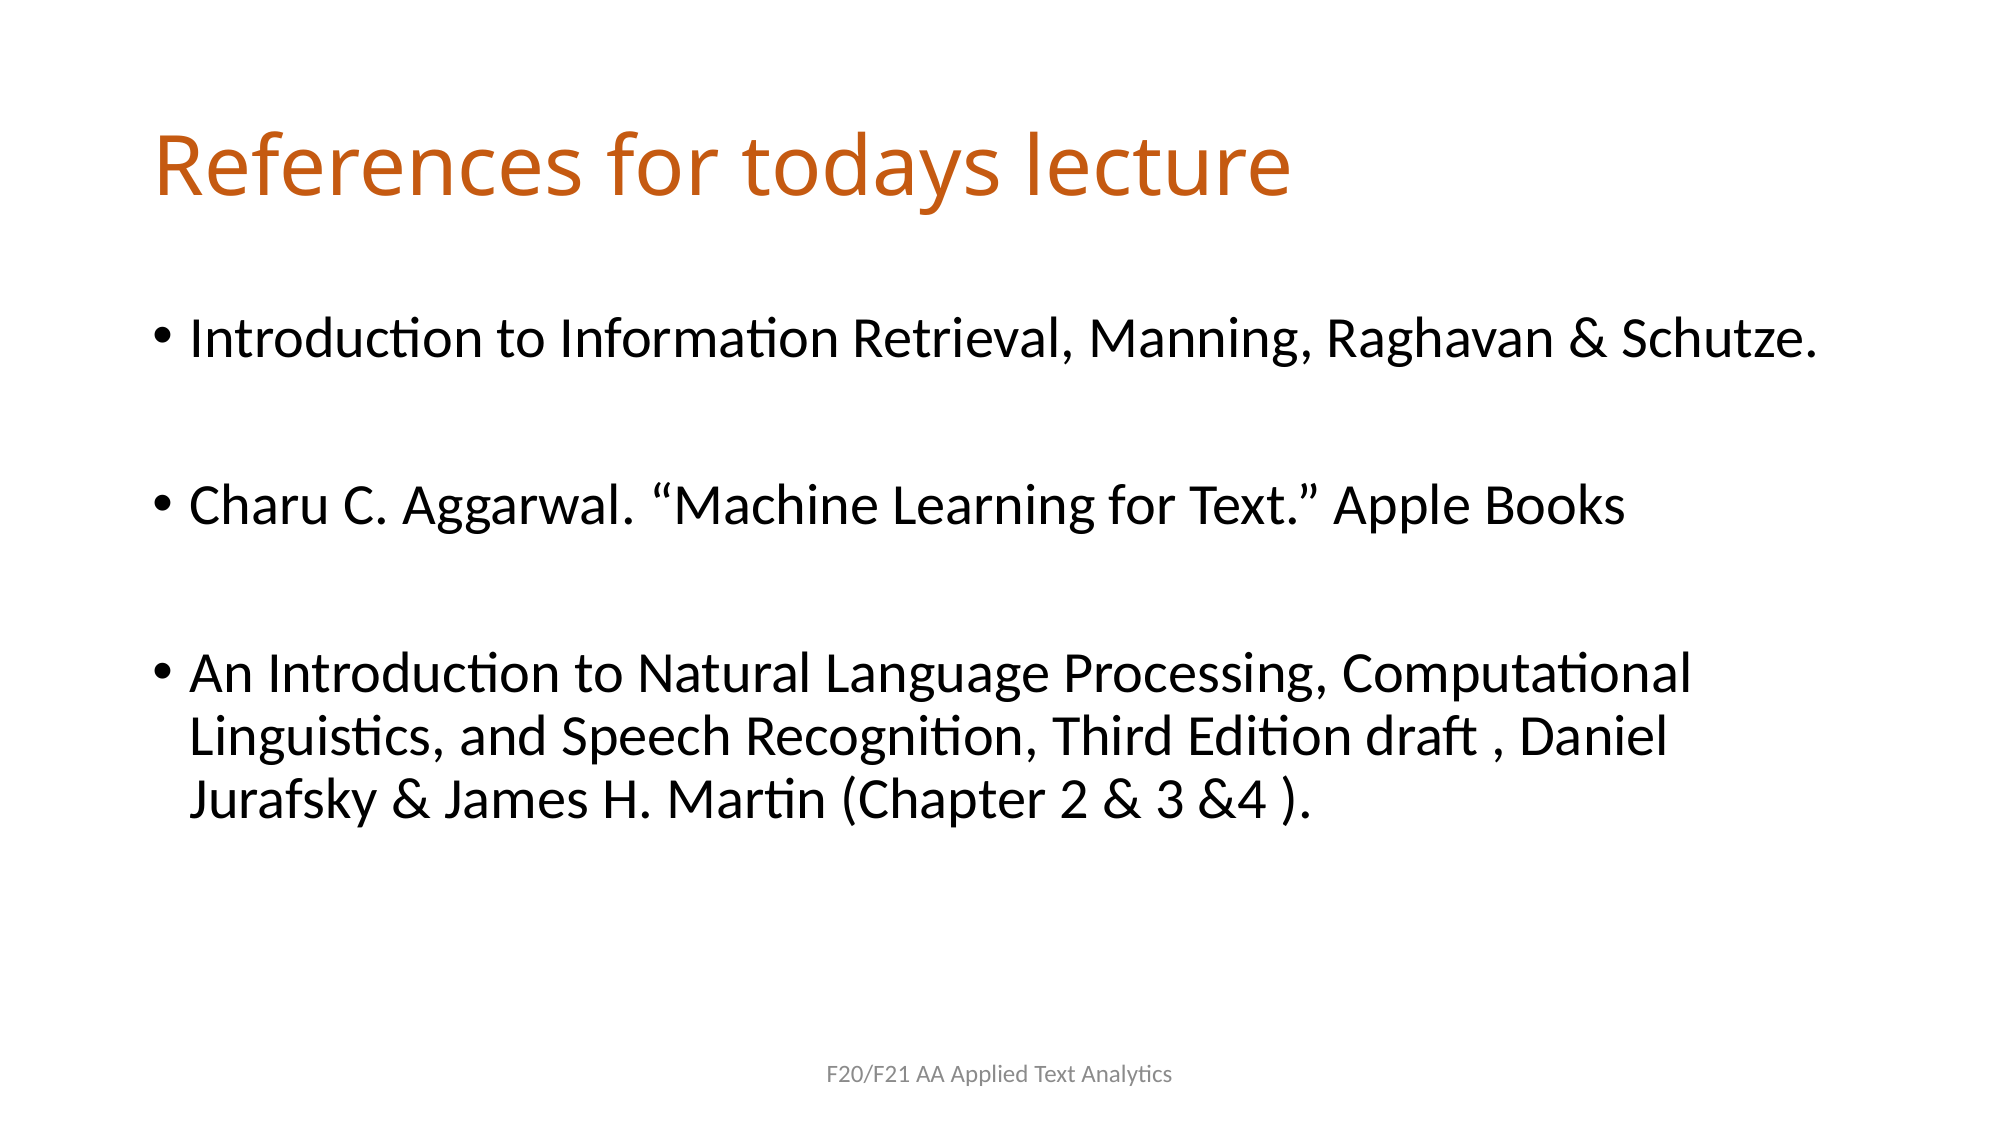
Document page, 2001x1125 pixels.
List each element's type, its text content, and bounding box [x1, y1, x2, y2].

footer F20/F21 AA Applied Text Analytics [662, 1042, 1338, 1103]
title References for todays lecture [137, 59, 1863, 278]
list Introduction to Information Retrieval, Manning, Raghavan & Schutze. Charu C. Aggarwal. “Machine Learning for Text.” Apple Books An Introduction to Natural Language Processing, Computational Linguistics, and Speech Recognition, Third Edition draft , Daniel Jurafsky & James H. Martin (Chapter 2 & 3 &4 ). [137, 299, 1863, 1014]
